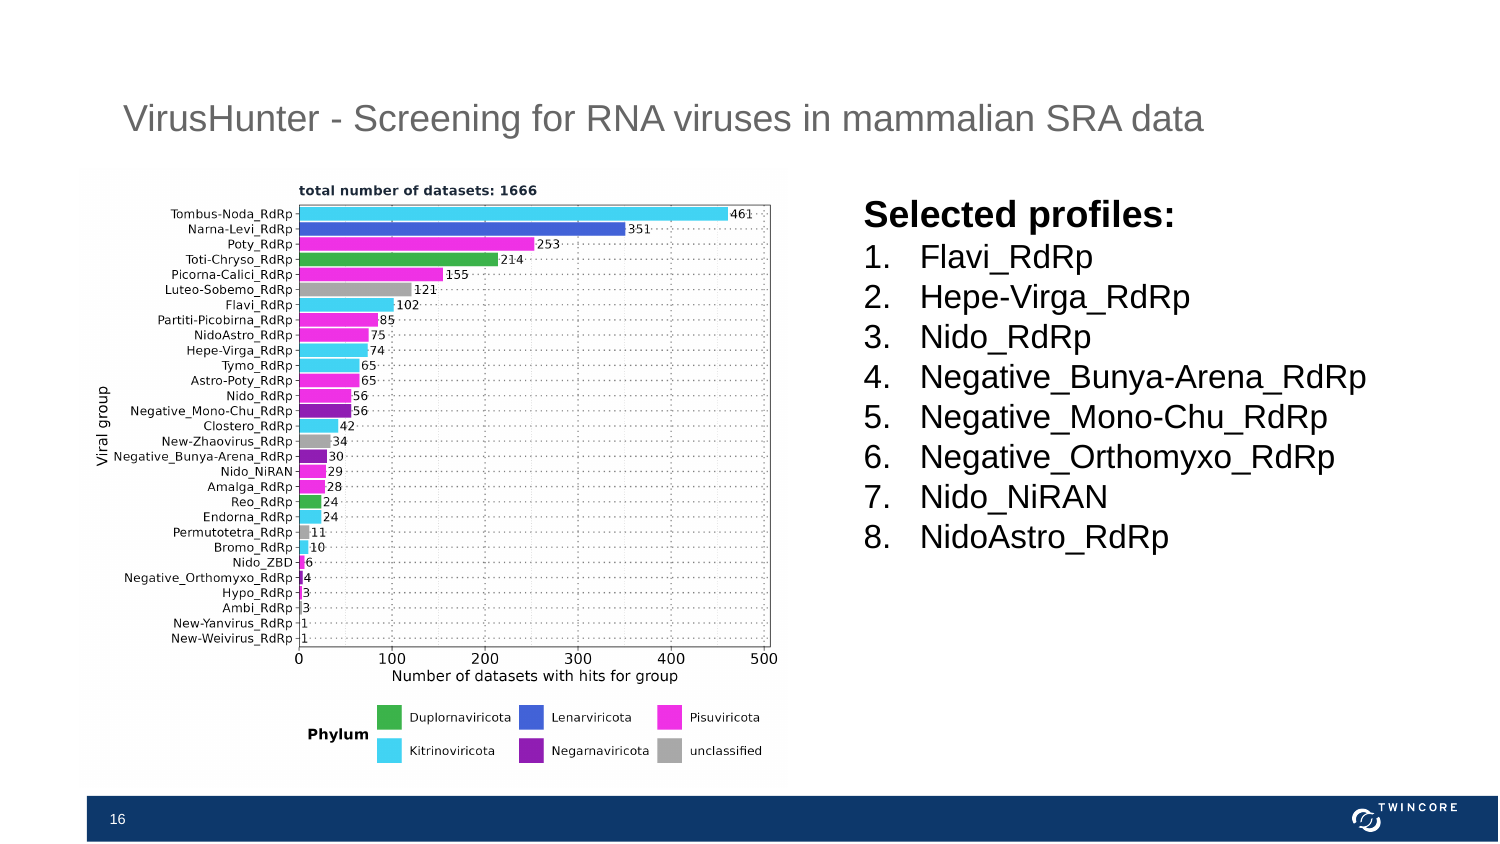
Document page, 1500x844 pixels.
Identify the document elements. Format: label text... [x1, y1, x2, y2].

picture [1352, 803, 1457, 832]
text_box Selected profiles: Flavi_RdRp Hepe-Virga_RdRp Nido_RdRp Negative_Bunya-Arena_RdRp Negative_Mono-Chu_RdRp Negative_Orthomyxo_RdRp Nido_NiRAN NidoAstro_RdRp [848, 182, 1436, 742]
picture [79, 168, 788, 788]
